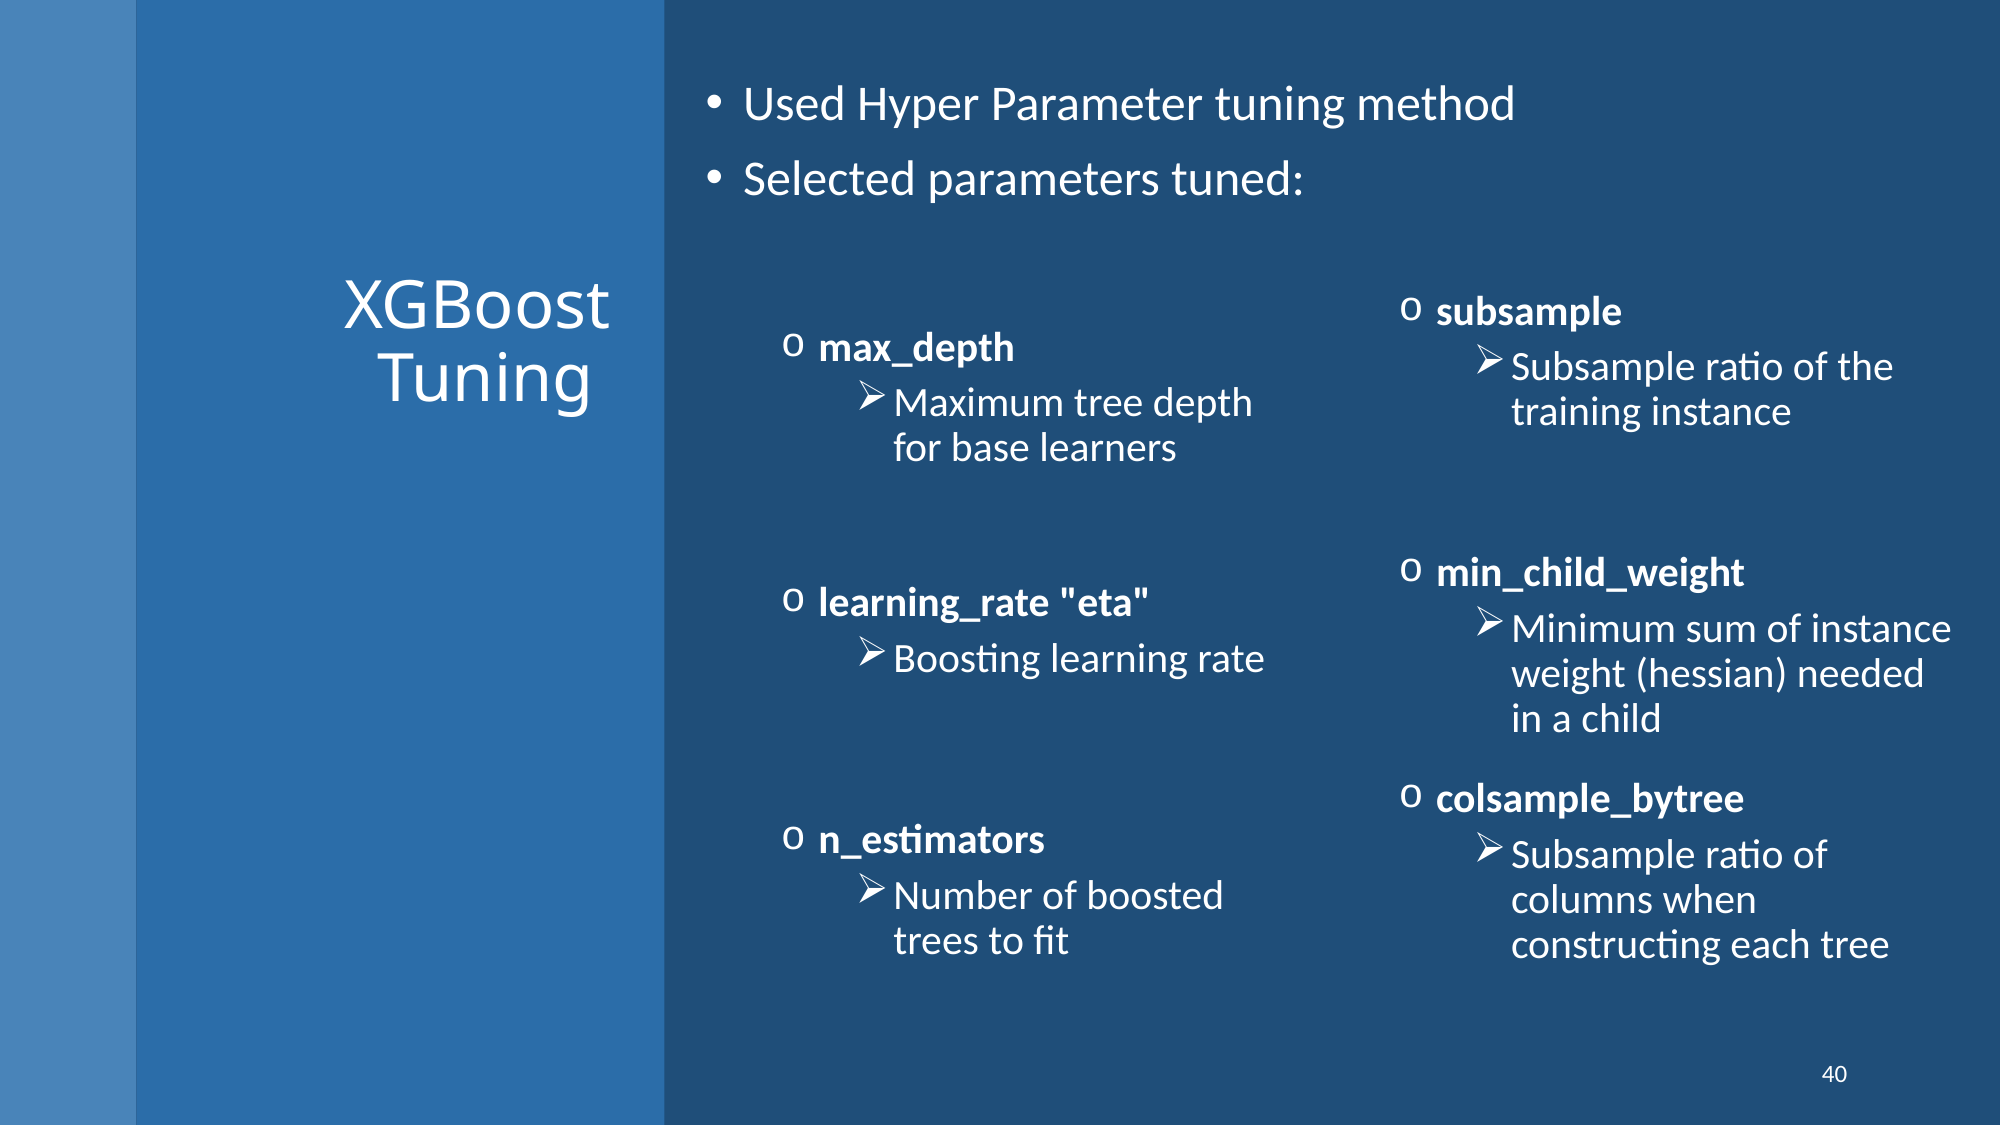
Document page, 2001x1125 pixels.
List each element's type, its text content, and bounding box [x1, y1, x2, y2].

slide_number 40 [1797, 1042, 1863, 1103]
text_box [136, 0, 666, 1125]
list max_depth Maximum tree depth for base learners learning_rate "eta" Boosting learning rate n_estimators Number of boosted trees to fit [690, 214, 1283, 1057]
text_box [0, 0, 136, 1125]
text_box subsample Subsample ratio of the training instance min_child_weight Minimum sum of instance weight (hessian) needed in a child colsample_bytree Subsample ratio of columns when constructing each tree [1308, 281, 1972, 1103]
text_box Used Hyper Parameter tuning method Selected parameters tuned: [690, 70, 1691, 214]
title XGBoost Tuning [162, 263, 626, 1003]
